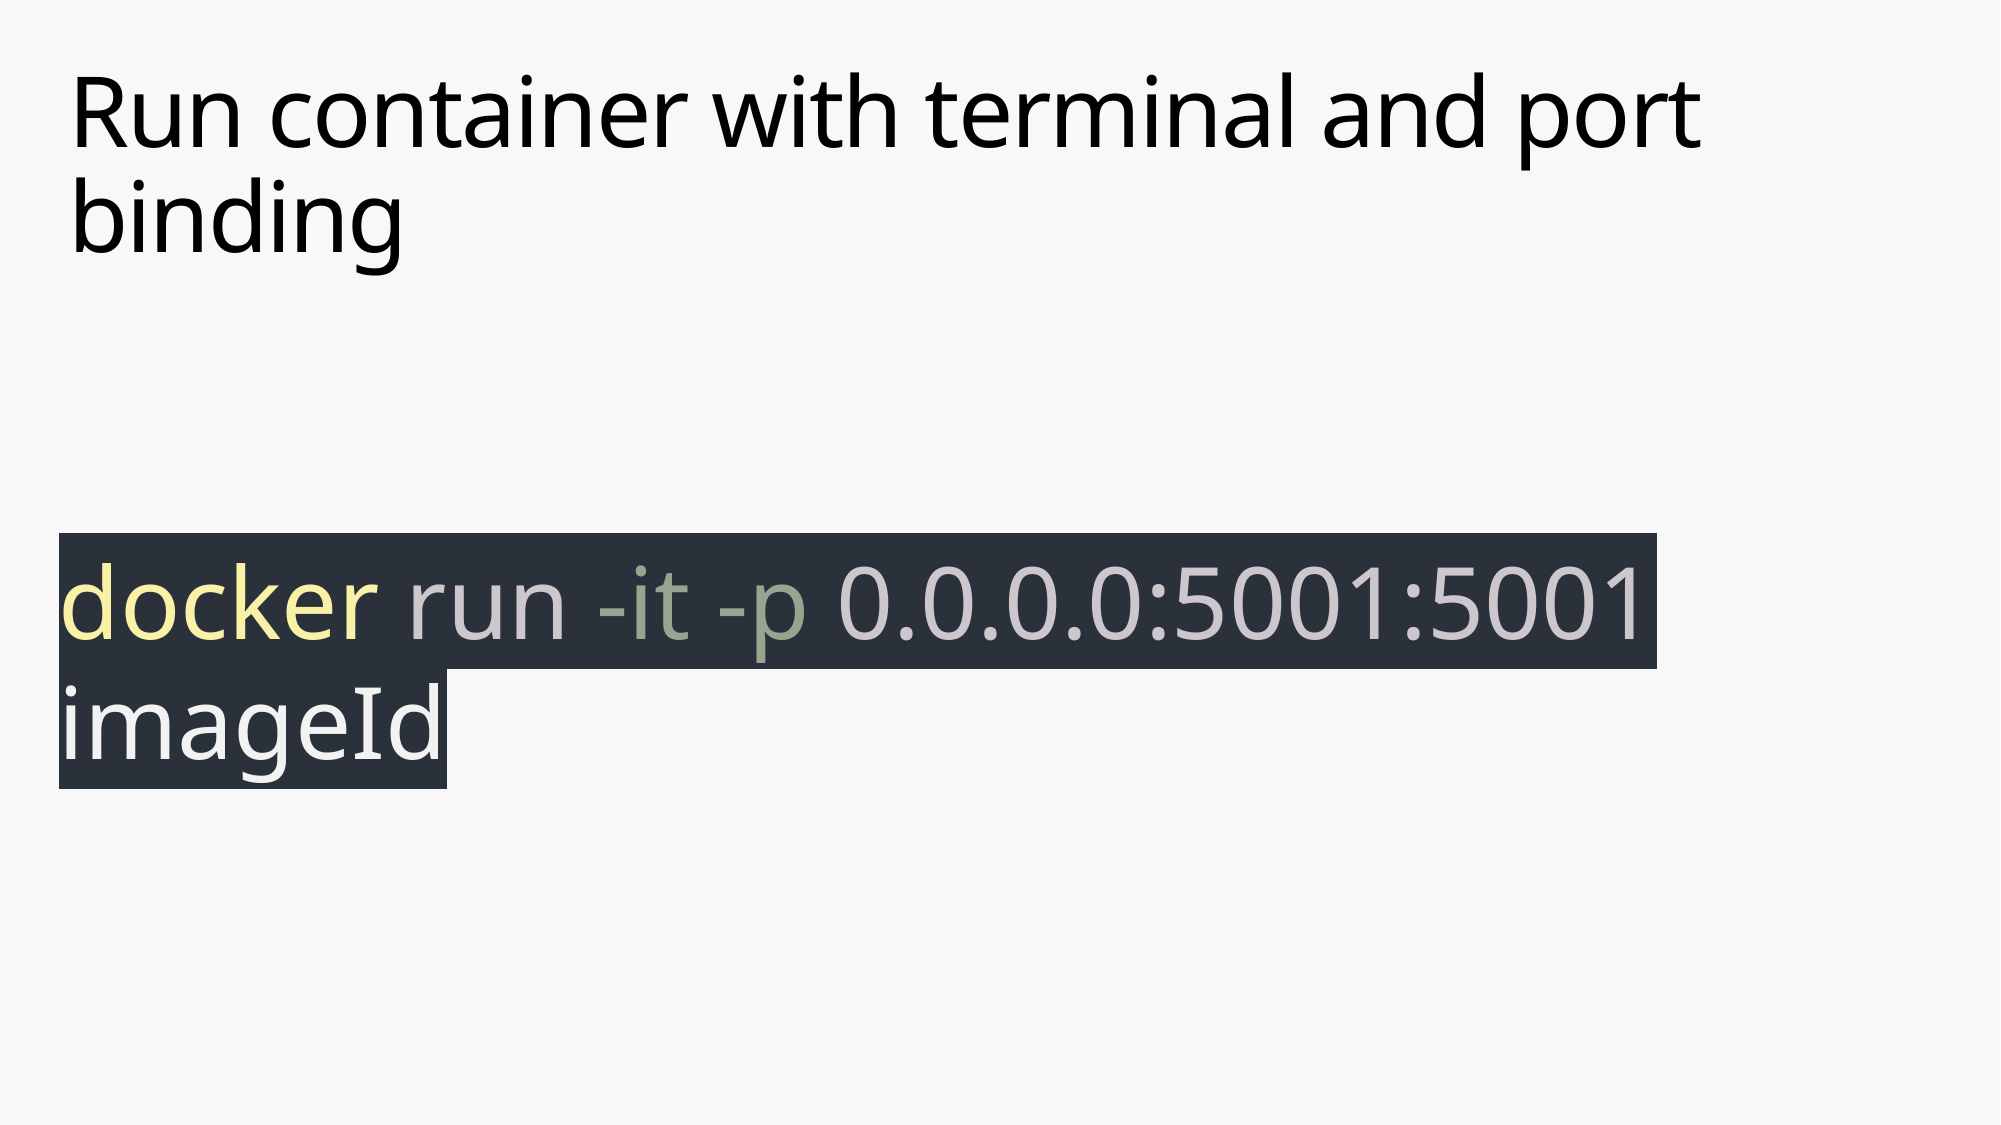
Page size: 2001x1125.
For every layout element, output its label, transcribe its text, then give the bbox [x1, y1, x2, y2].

text_box docker run -it -p 0.0.0.0:5001:5001 imageId [43, 532, 1956, 787]
title Run container with terminal and port binding [44, 47, 1957, 196]
